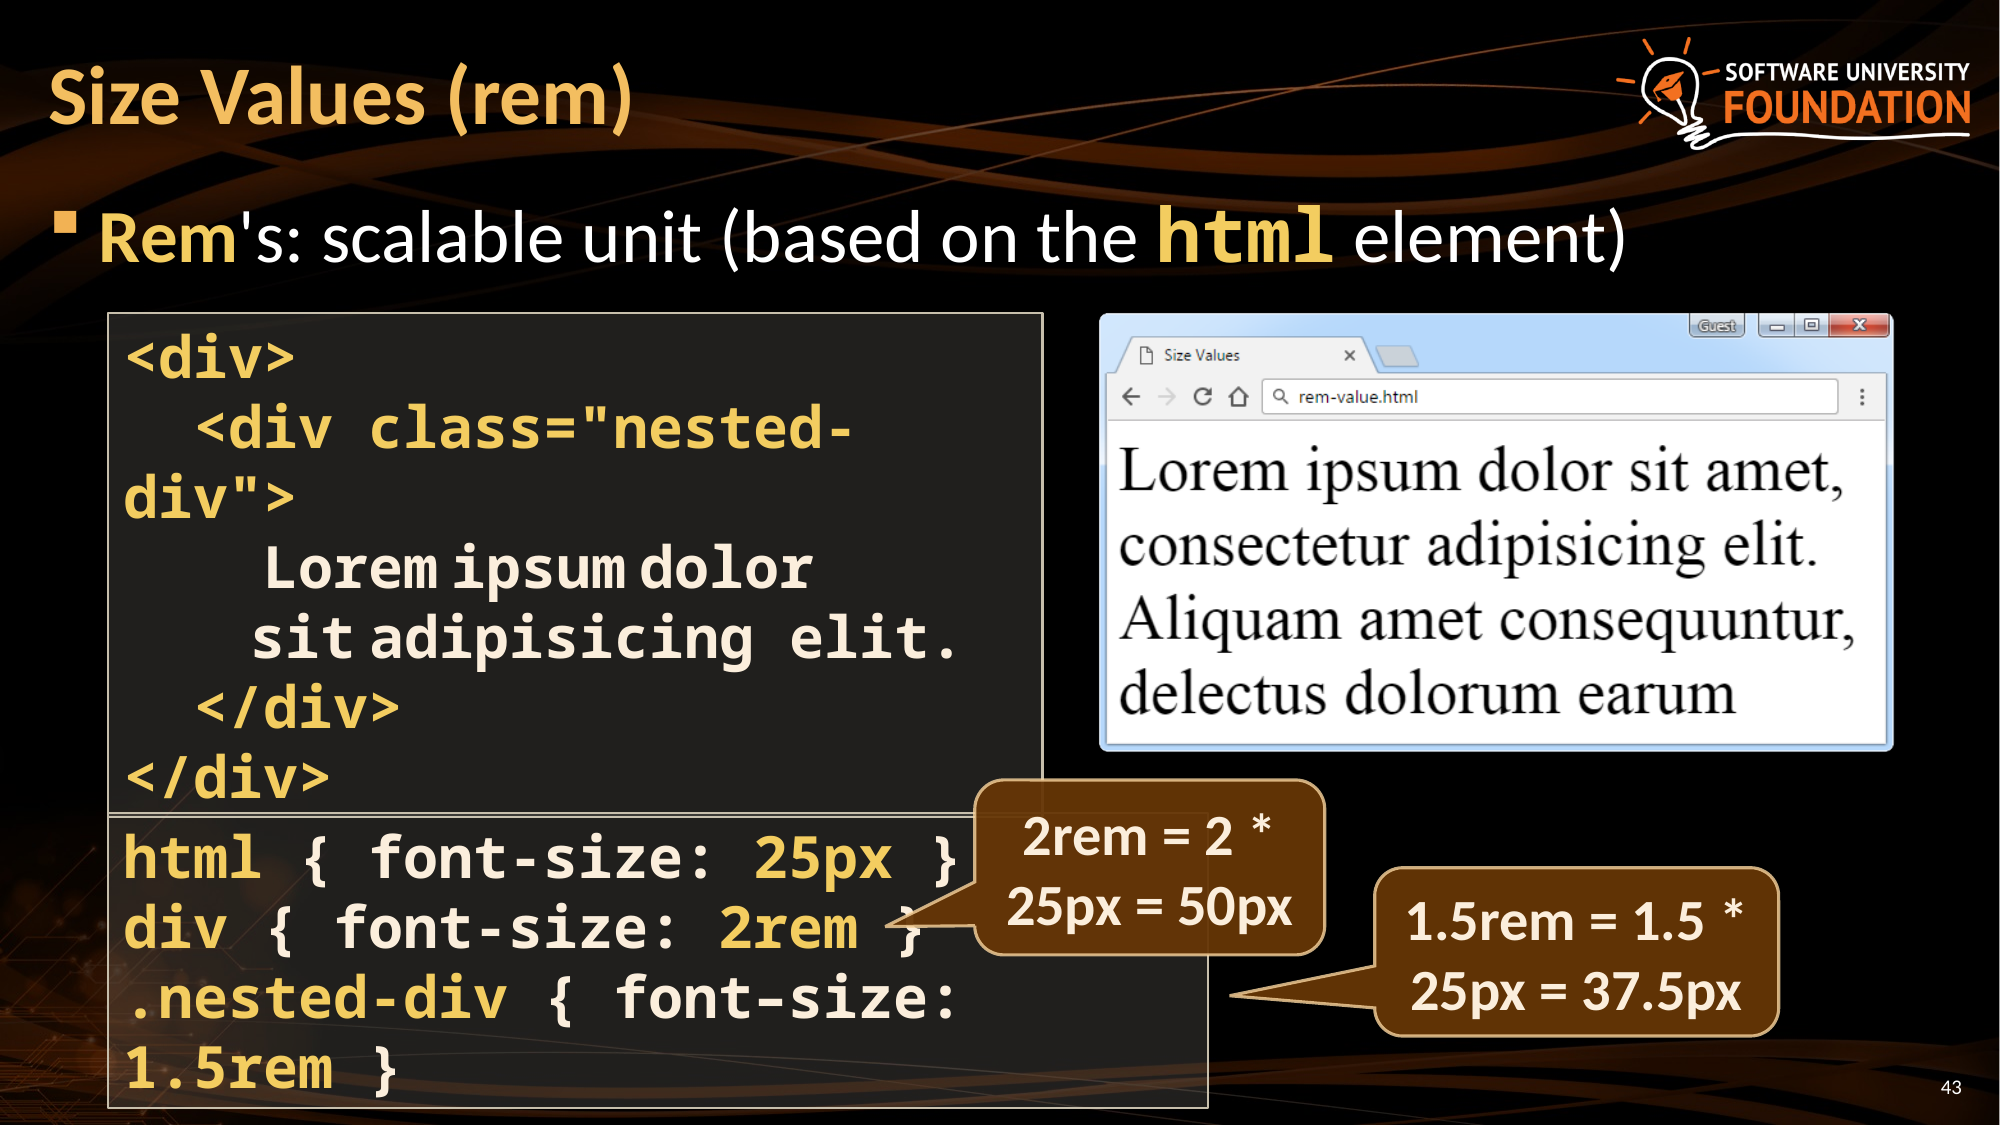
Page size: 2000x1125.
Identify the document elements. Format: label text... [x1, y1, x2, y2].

text_box 2rem = 2 * 25px = 50px [884, 778, 1326, 956]
list Rem's: scalable unit (based on the html element) [31, 176, 1825, 276]
text_box 1.5rem = 1.5 * 25px = 37.5px [1229, 866, 1780, 1038]
title Size Values (rem) [30, 6, 1602, 189]
picture [0, 0, 2000, 1125]
text_box <div> <div class="nested-div"> Lorem ipsum dolor sit adipisicing elit. </div> </div> [108, 312, 1043, 813]
slide_number 43 [1897, 1070, 1968, 1103]
text_box html { font-size: 25px } div { font-size: 2rem } .nested-div { font–size: 1.5rem } [108, 813, 1209, 1108]
